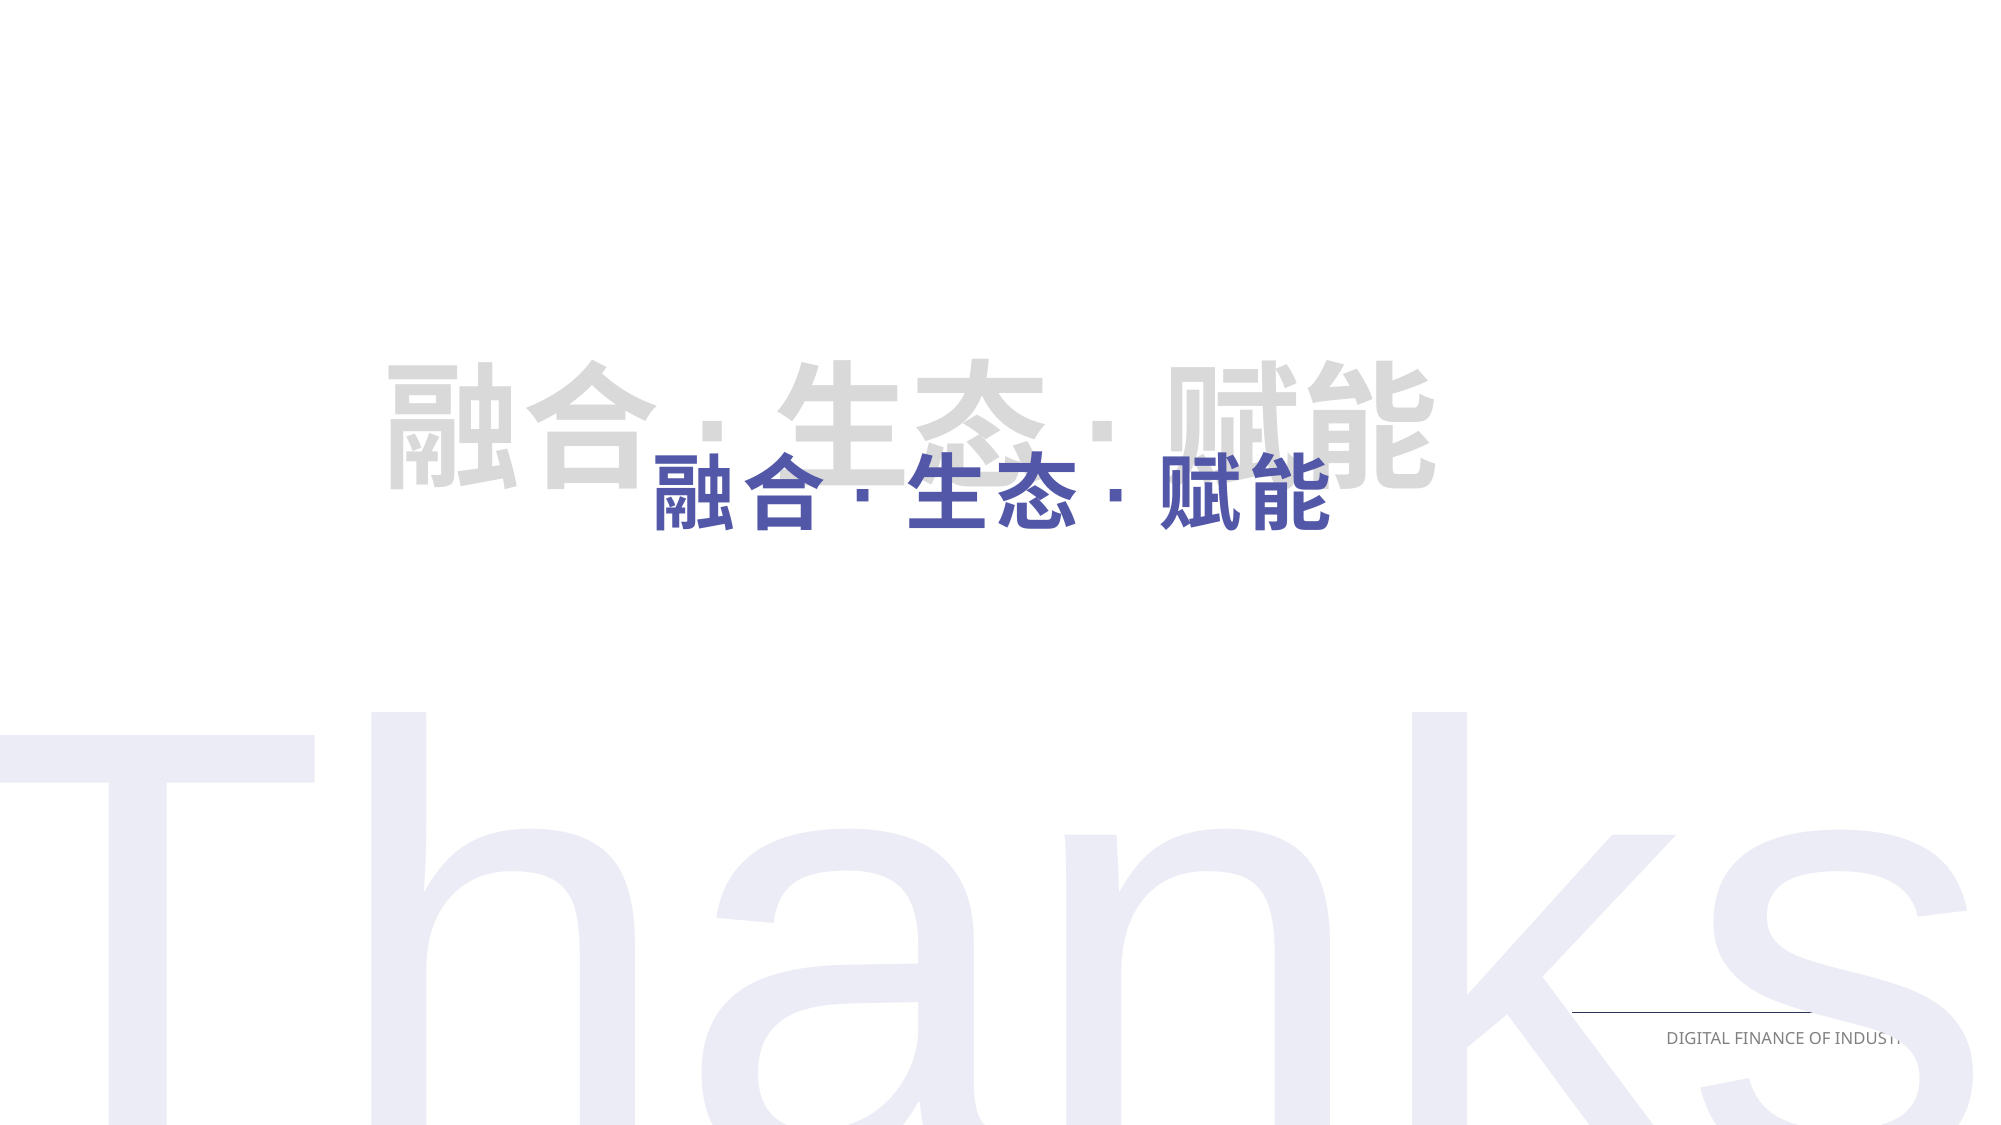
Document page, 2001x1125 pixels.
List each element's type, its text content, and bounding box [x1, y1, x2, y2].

text_box Thanks [0, 533, 2000, 1125]
text_box 融合·生态·赋能 [631, 382, 1360, 698]
text_box 融合·生态·赋能 [252, 250, 1700, 513]
